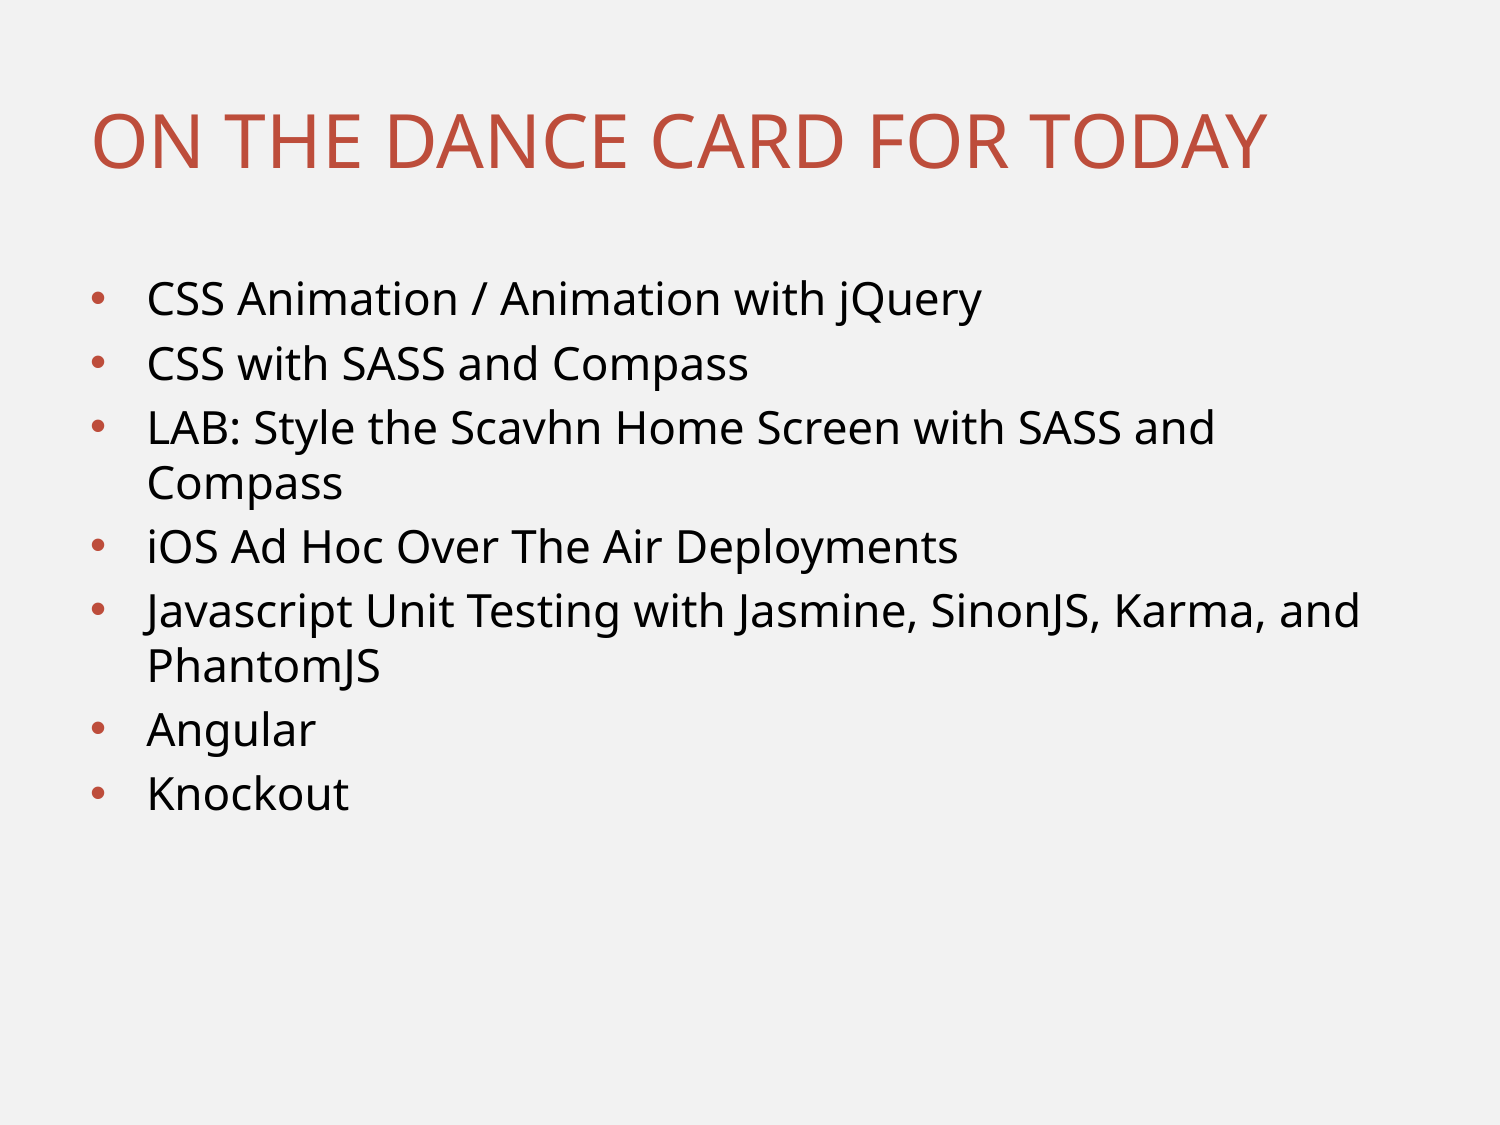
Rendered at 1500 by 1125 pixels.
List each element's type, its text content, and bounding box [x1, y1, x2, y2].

title On the dance card for today [75, 45, 1425, 233]
list CSS Animation / Animation with jQuery CSS with SASS and Compass LAB: Style the Scavhn Home Screen with SASS and Compass iOS Ad Hoc Over The Air Deployments Javascript Unit Testing with Jasmine, SinonJS, Karma, and PhantomJS Angular Knockout [75, 262, 1425, 1005]
